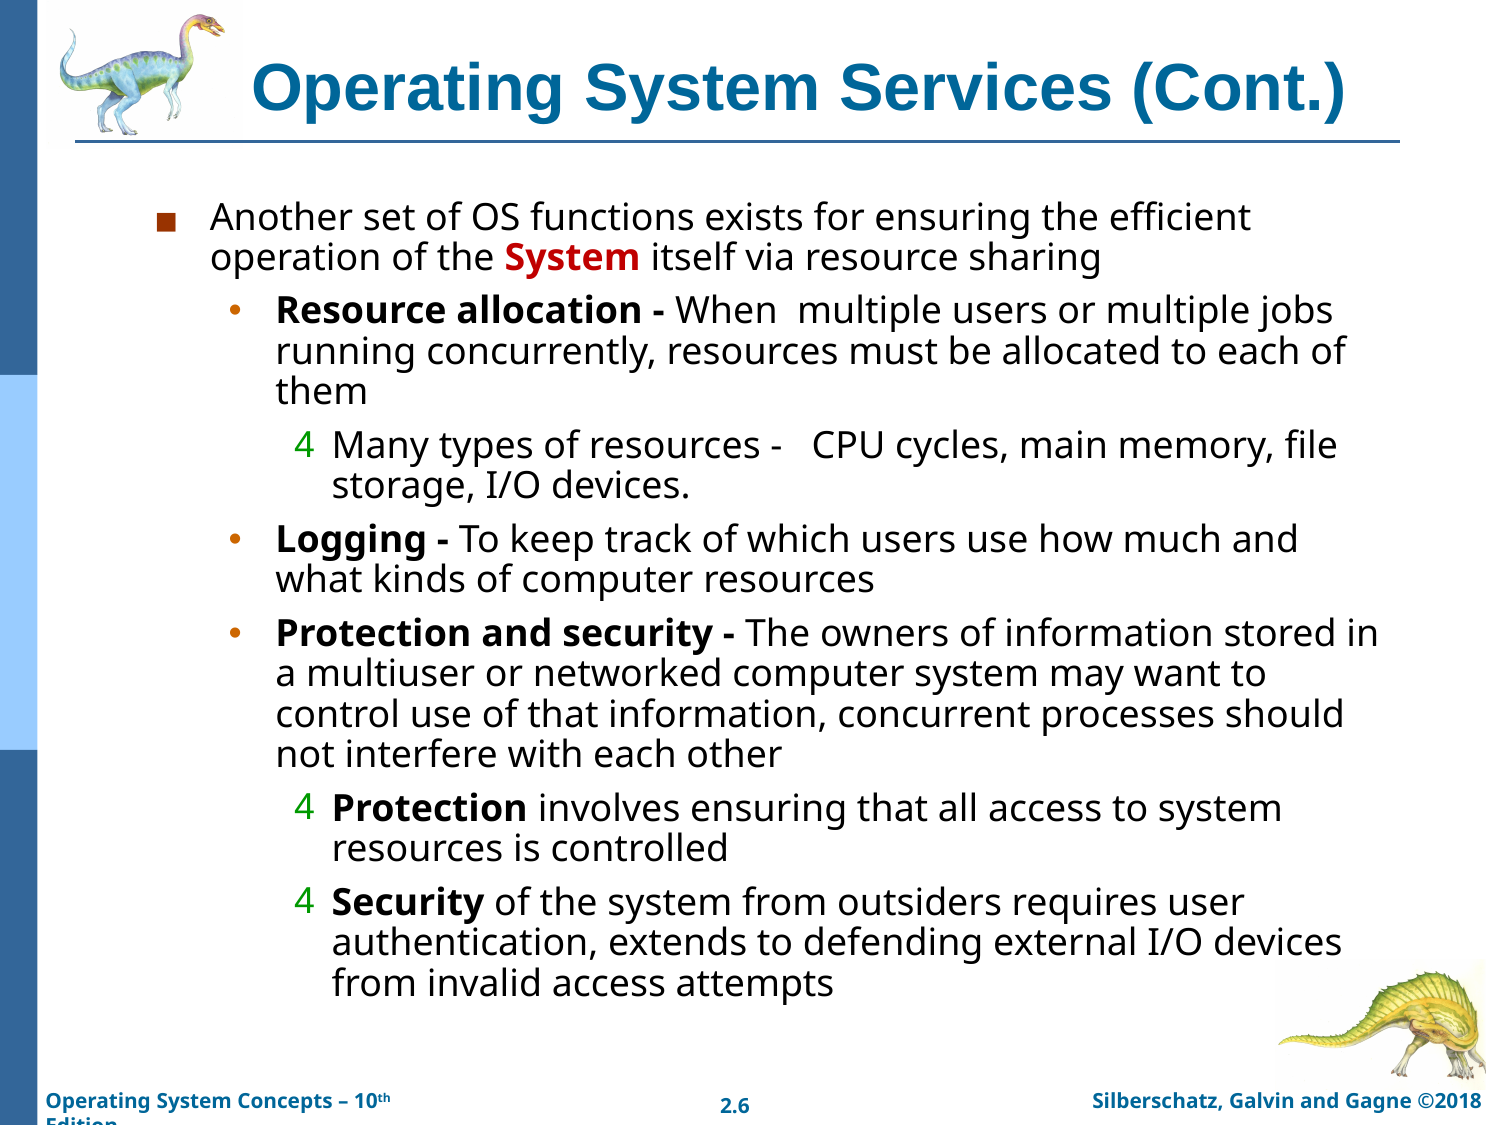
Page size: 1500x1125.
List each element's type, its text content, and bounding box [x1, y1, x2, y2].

list Another set of OS functions exists for ensuring the efficient operation of the System itself via resource sharing Resource allocation - When multiple users or multiple jobs running concurrently, resources must be allocated to each of them Many types of resources - CPU cycles, main memory, file storage, I/O devices. Logging - To keep track of which users use how much and what kinds of computer resources Protection and security - The owners of information stored in a multiuser or networked computer system may want to control use of that information, concurrent processes should not interfere with each other Protection involves ensuring that all access to system resources is controlled Security of the system from outsiders requires user authentication, extends to defending external I/O devices from invalid access attempts [138, 190, 1408, 995]
picture [1275, 959, 1486, 1090]
picture [46, 0, 243, 149]
title Operating System Services (Cont.) [164, 36, 1435, 131]
